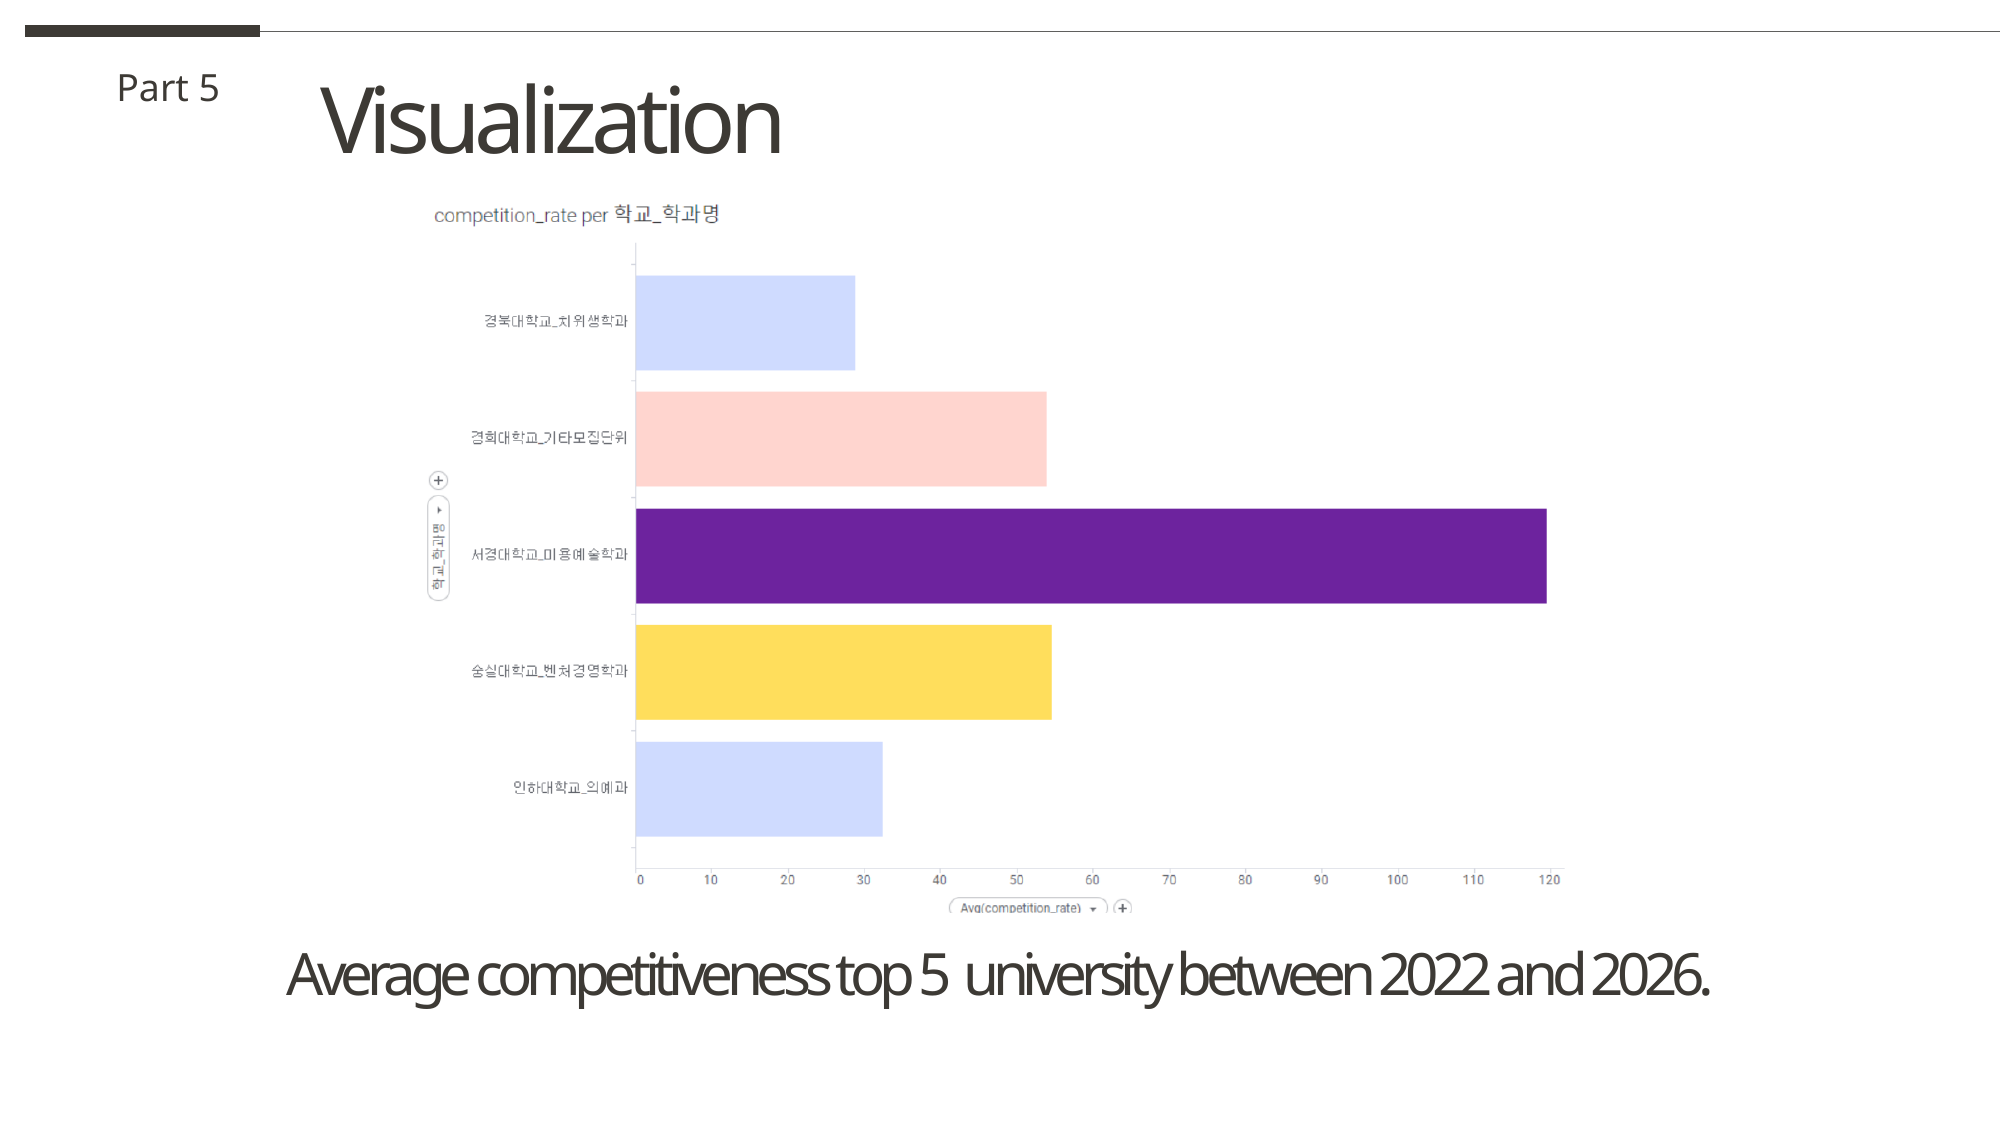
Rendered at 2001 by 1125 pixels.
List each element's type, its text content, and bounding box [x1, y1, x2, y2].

text_box Average competitiveness top 5 university between 2022 and 2026. [271, 929, 1729, 1015]
picture [424, 197, 1576, 913]
text_box Visualization [305, 54, 803, 179]
text_box Part 5 [101, 56, 236, 117]
